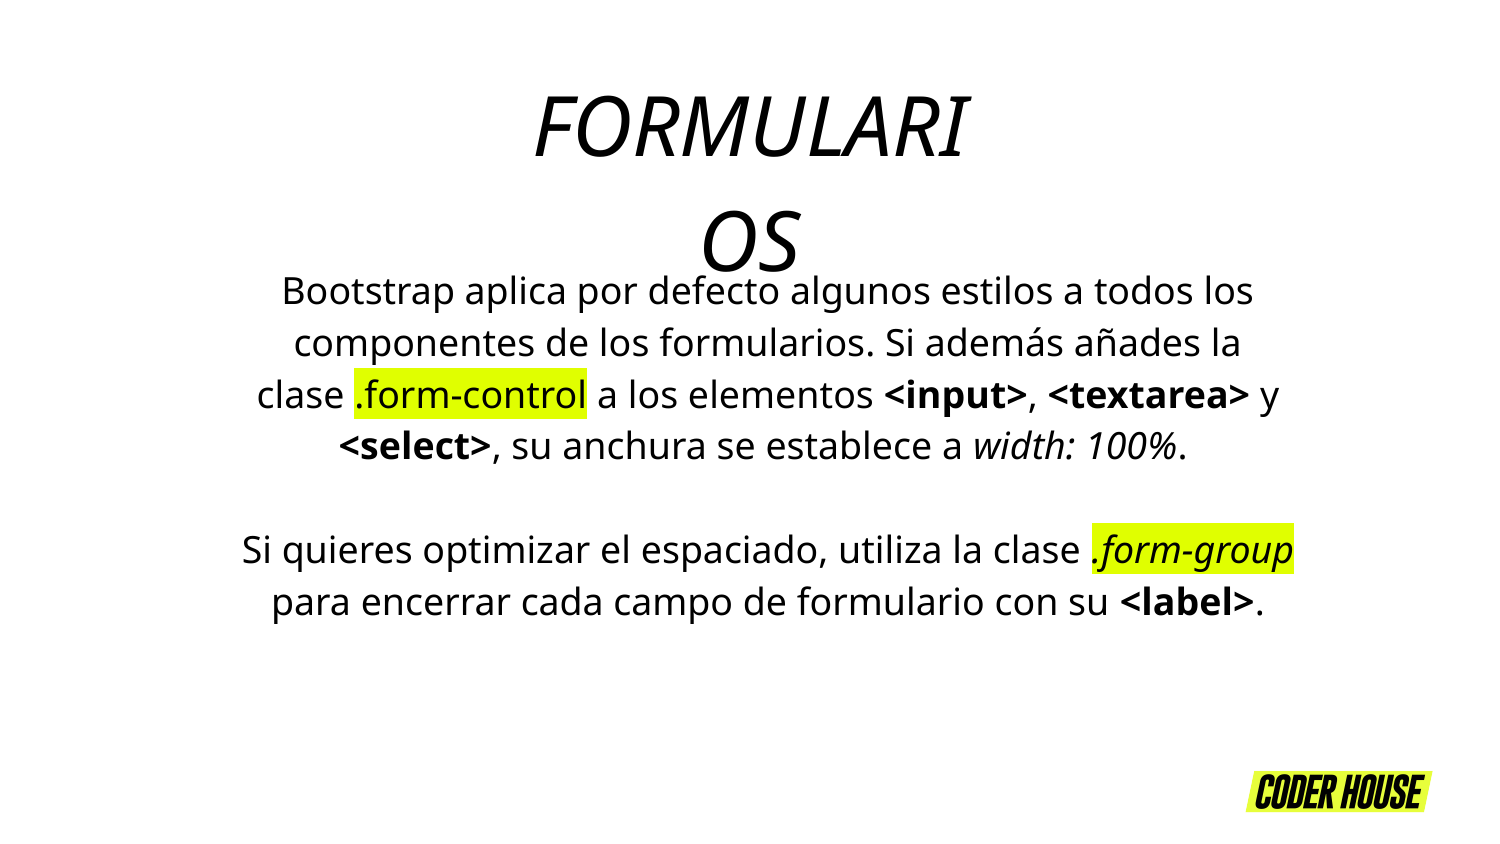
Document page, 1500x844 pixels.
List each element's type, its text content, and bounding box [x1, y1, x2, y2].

picture [1241, 764, 1437, 819]
text_box Bootstrap aplica por defecto algunos estilos a todos los componentes de los formularios. Si además añades la clase .form-control a los elementos <input>, <textarea> y <select>, su anchura se establece a width: 100%. Si quieres optimizar el espaciado, utiliza la clase .form-group para encerrar cada campo de formulario con su <label>. [217, 289, 1319, 646]
text_box FORMULARIOS [512, 43, 988, 158]
